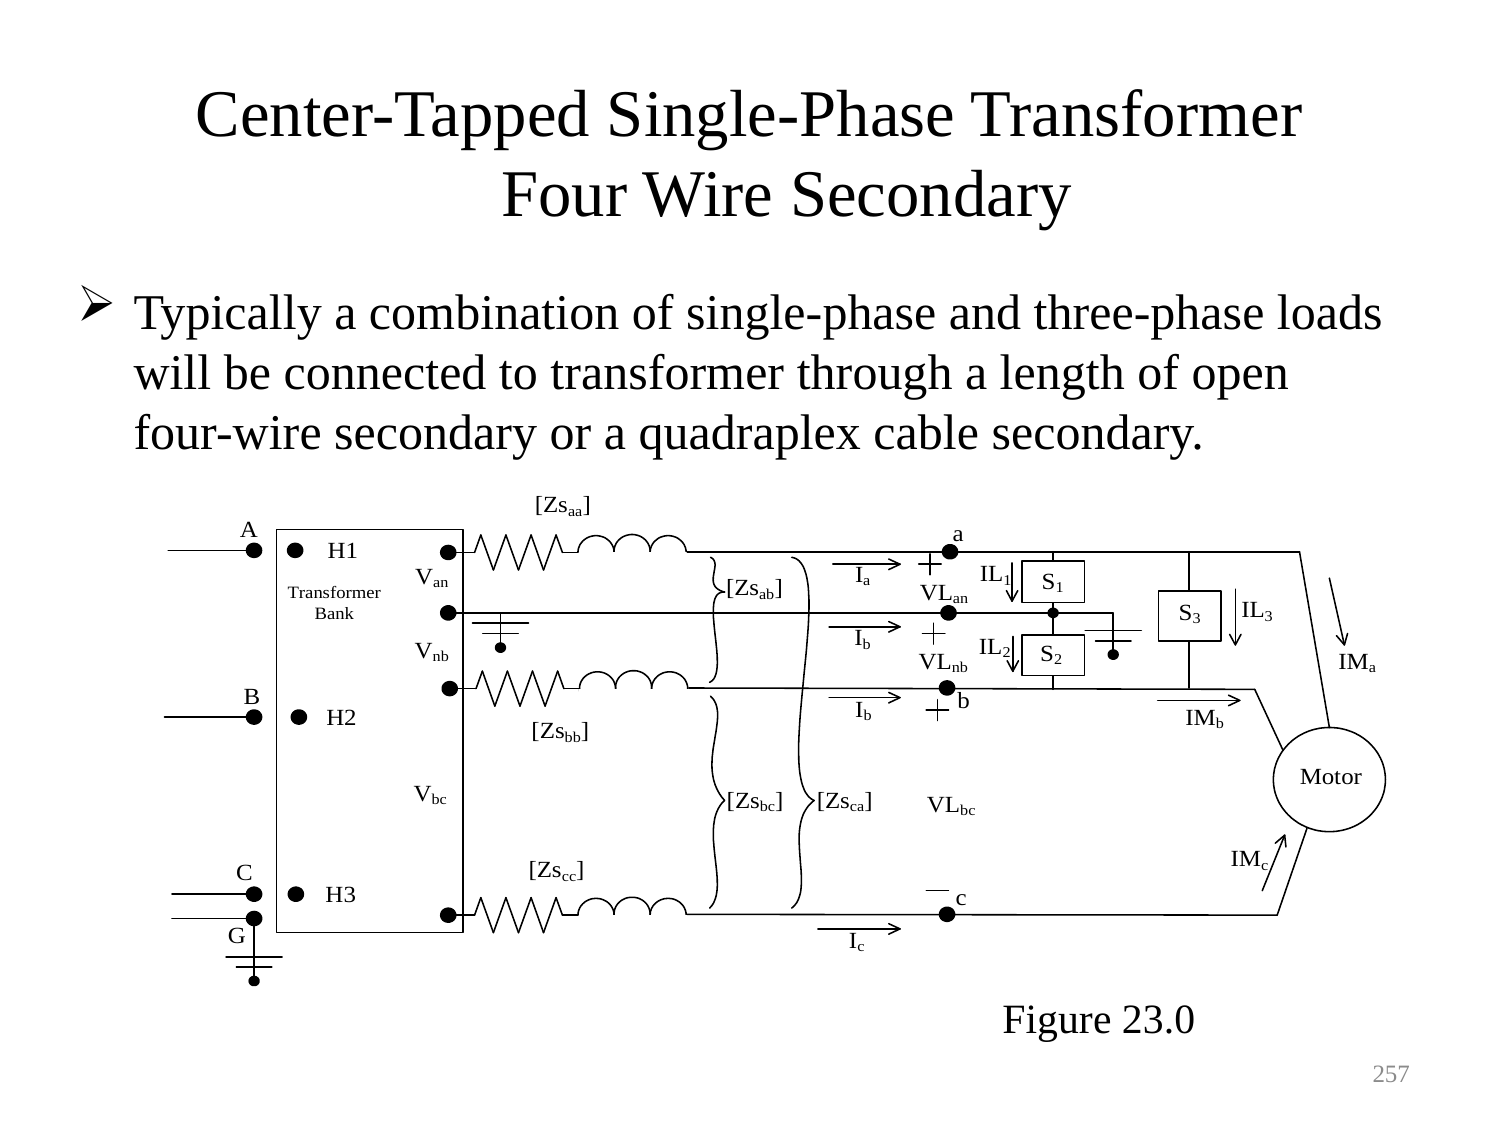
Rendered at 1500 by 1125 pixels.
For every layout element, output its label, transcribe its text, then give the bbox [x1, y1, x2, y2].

text_box Figure 23.0 [987, 997, 1275, 1050]
slide_number 257 [1074, 1042, 1425, 1103]
picture [162, 486, 1388, 988]
text_box Center-Tapped Single-Phase Transformer Four Wire Secondary [0, 62, 1500, 238]
text_box Typically a combination of single-phase and three-phase loads will be connected to transformer through a length of open four-wire secondary or a quadraplex cable secondary. [62, 271, 1413, 1117]
